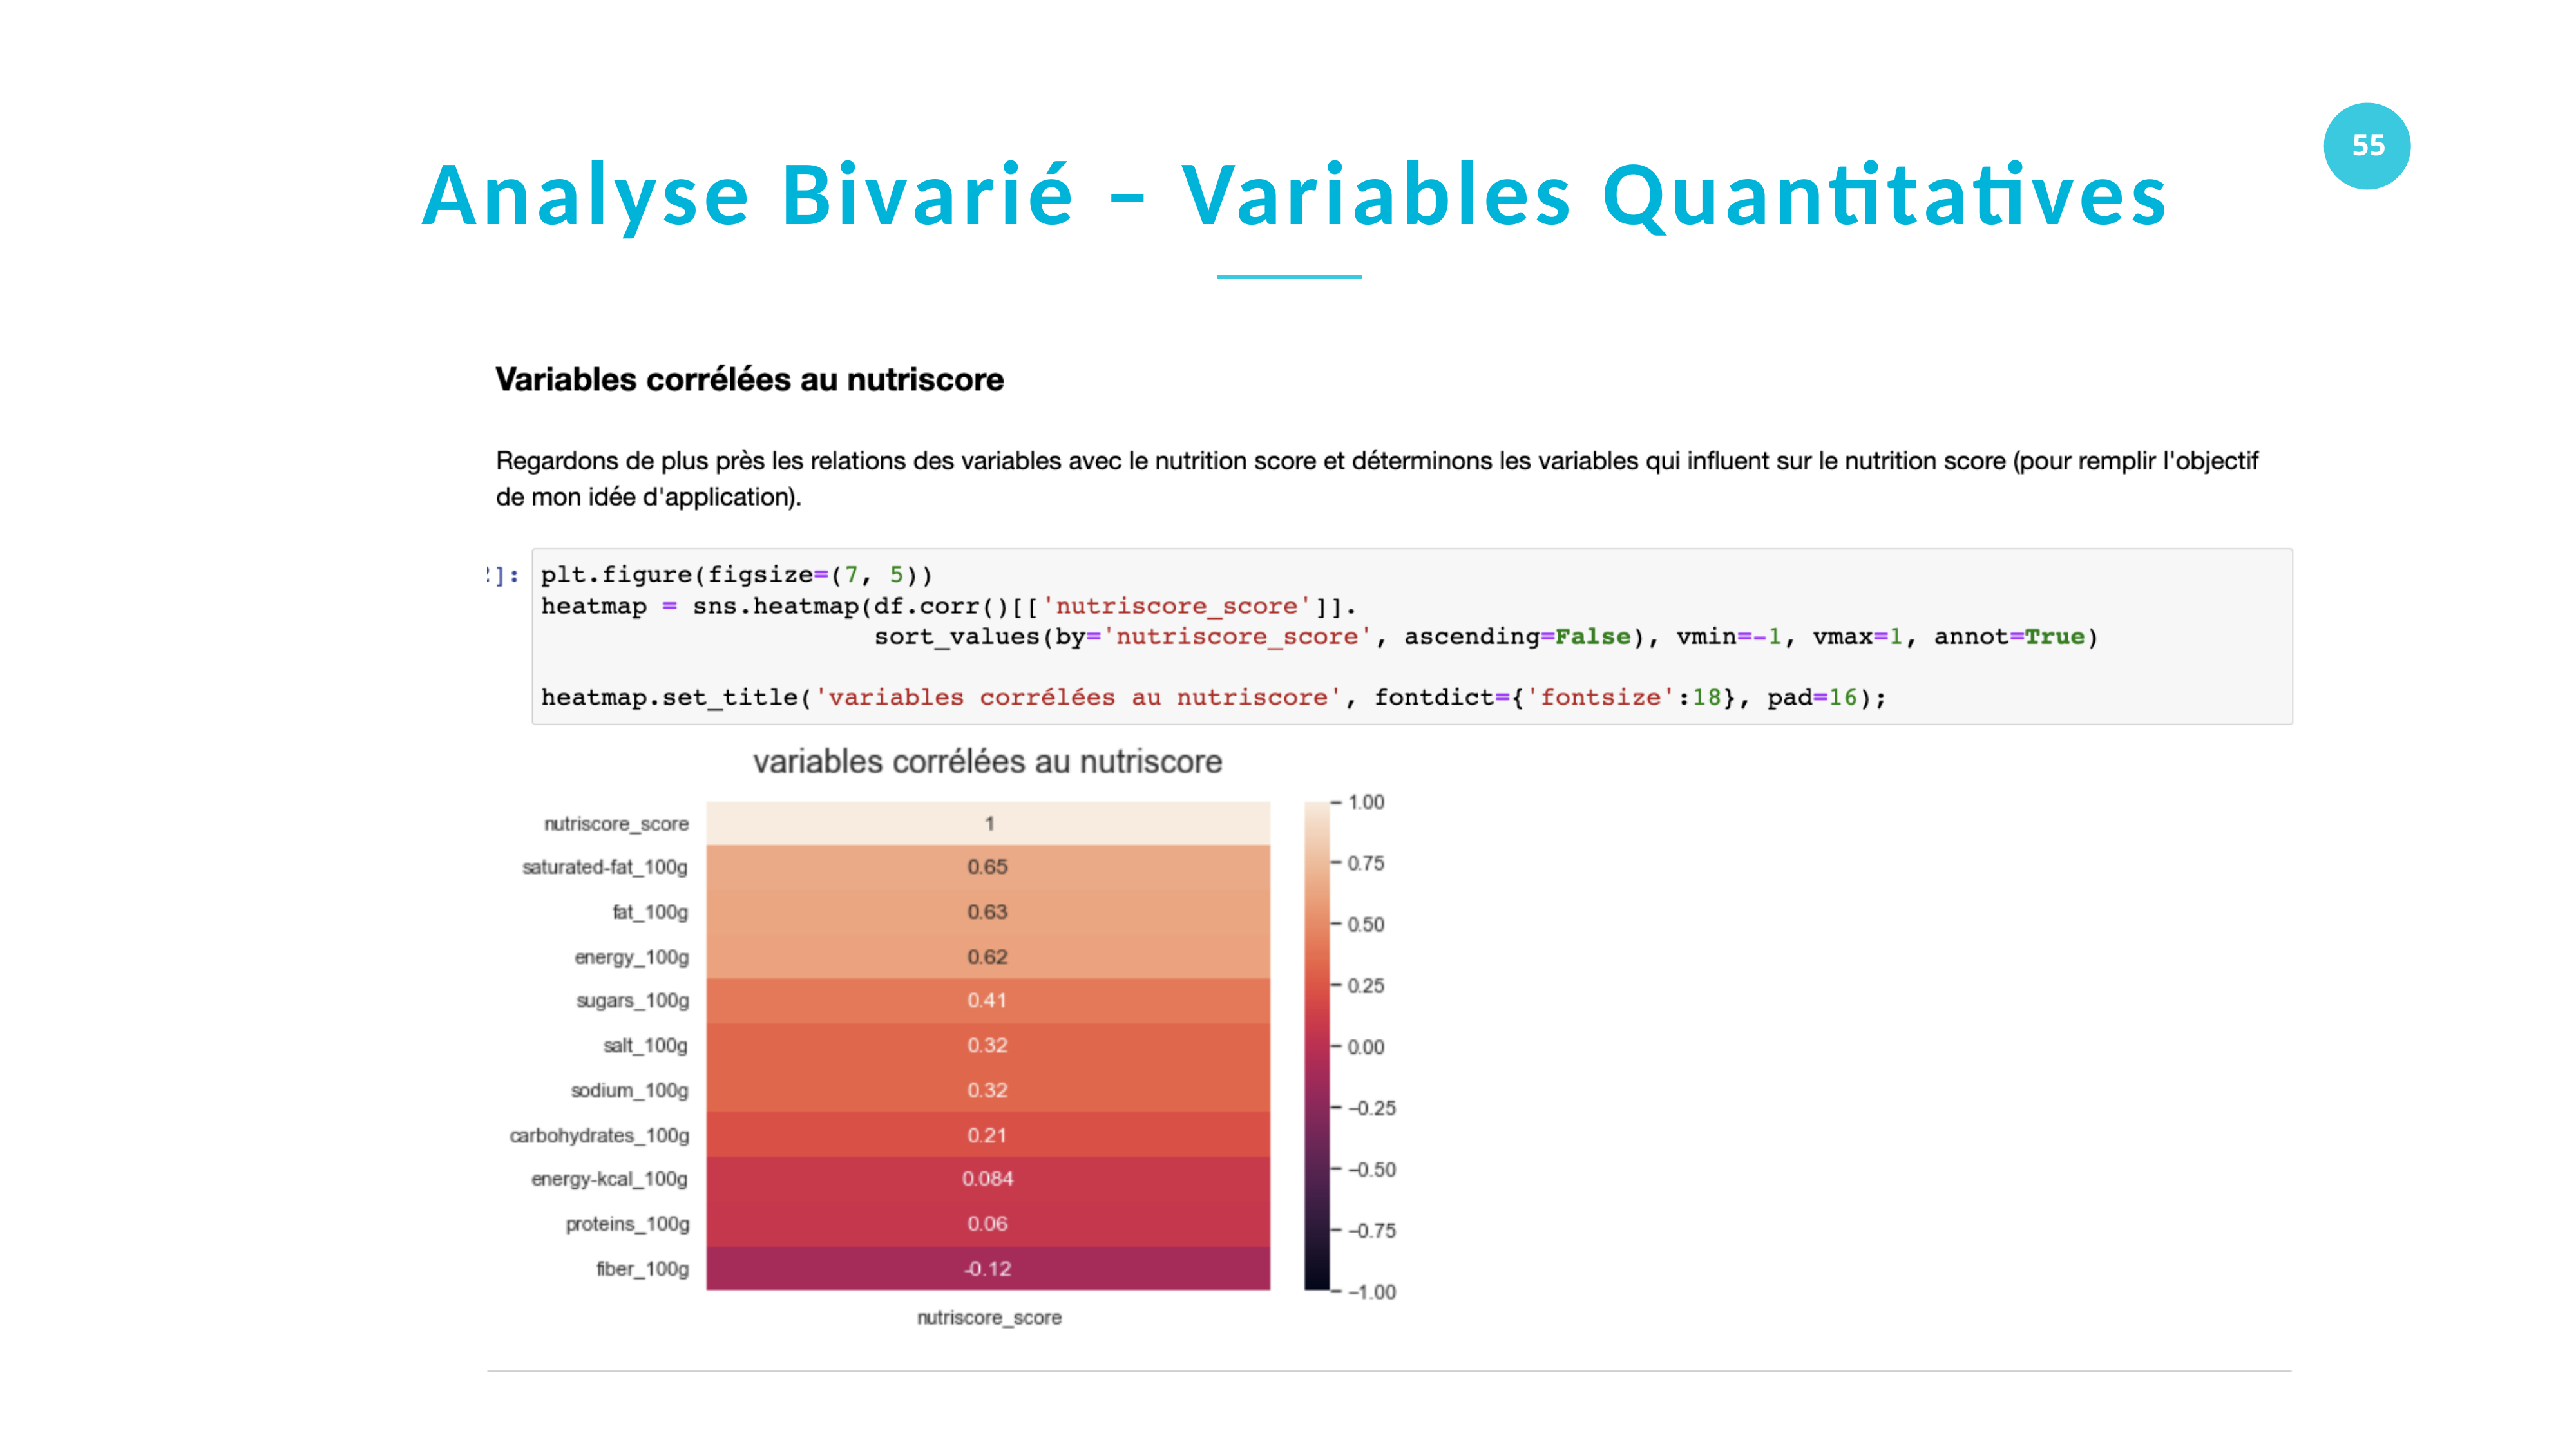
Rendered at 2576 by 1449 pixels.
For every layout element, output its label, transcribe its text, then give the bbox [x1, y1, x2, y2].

text_box Analyse Bivarié – Variables Quantitatives [412, 133, 2171, 243]
picture [487, 354, 2309, 1372]
